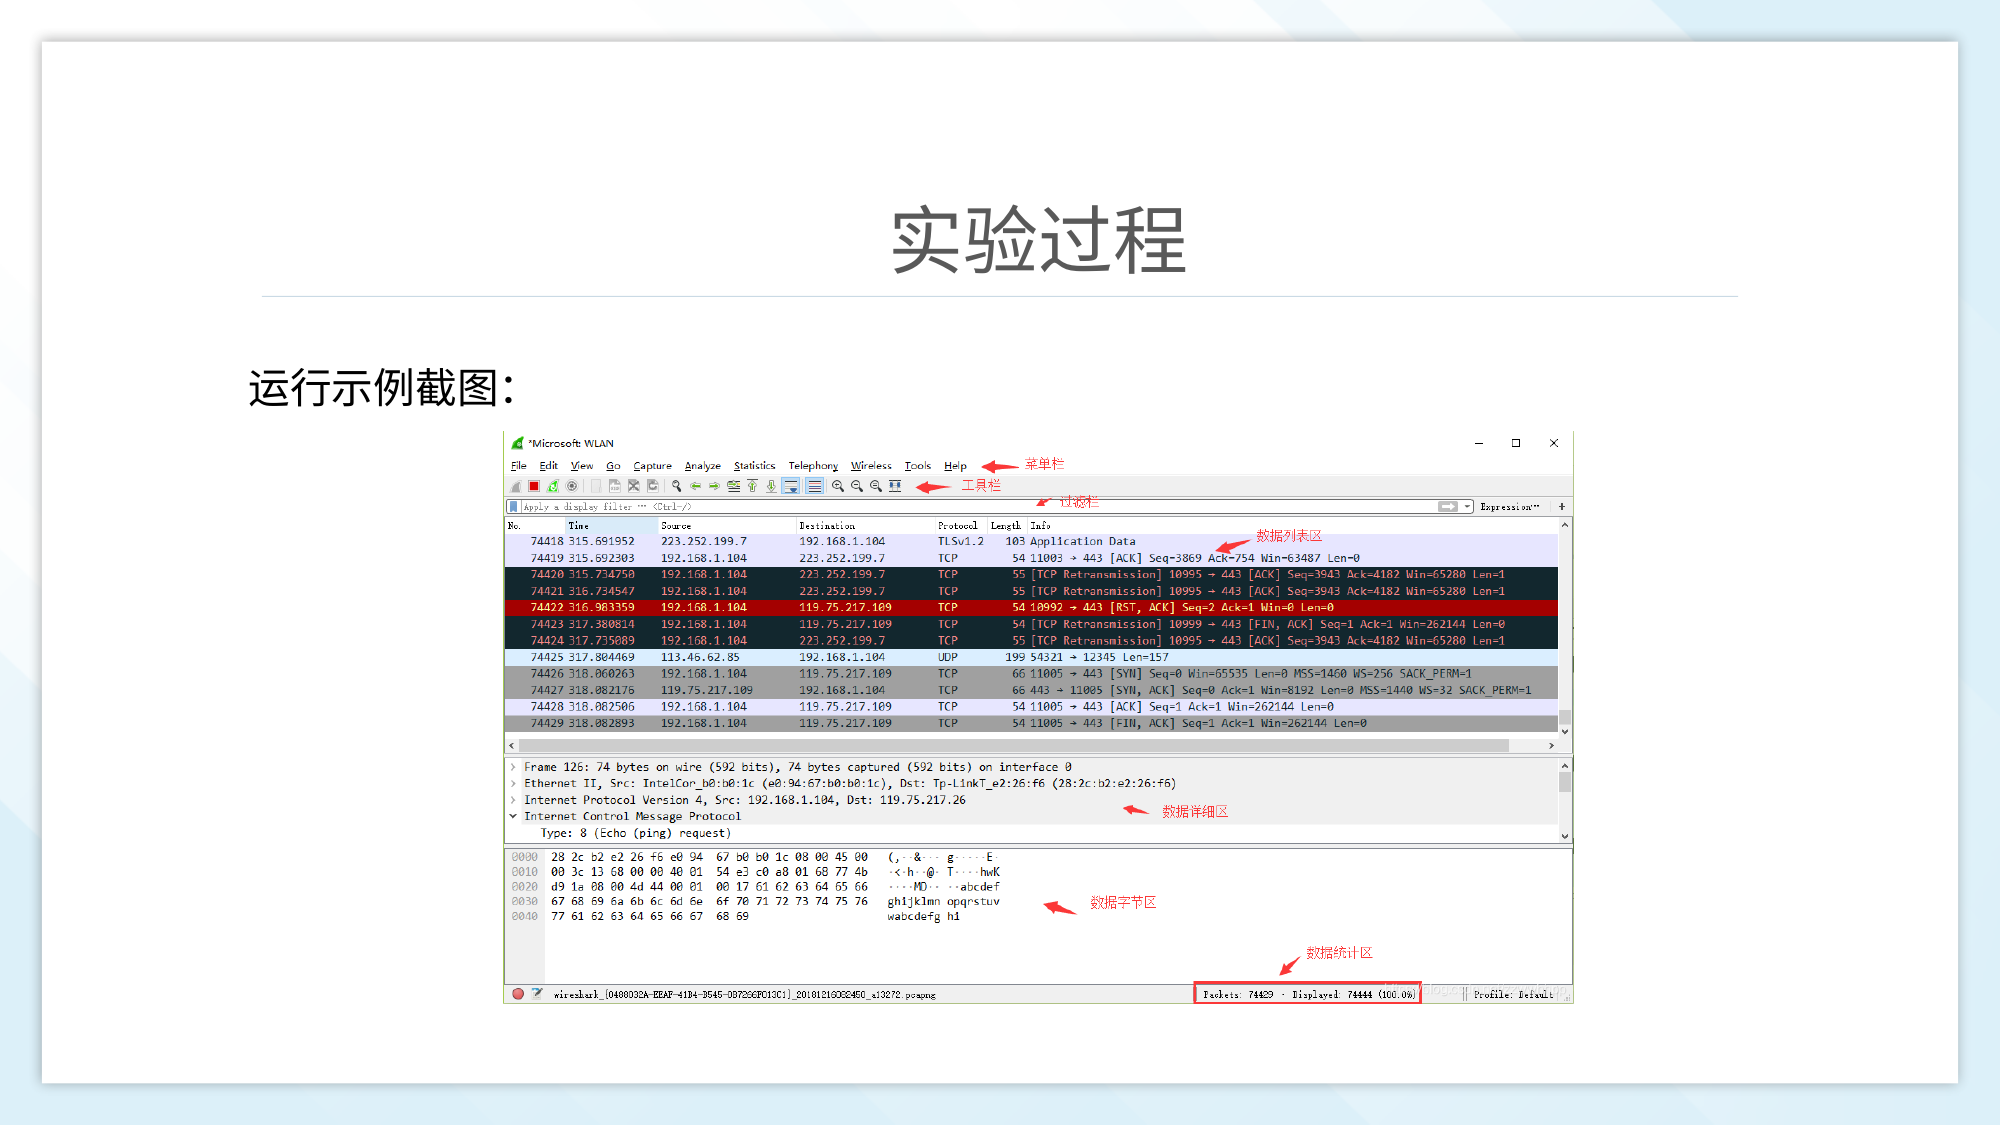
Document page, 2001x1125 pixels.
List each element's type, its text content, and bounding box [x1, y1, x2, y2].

picture [0, 0, 2001, 1125]
text_box 运行示例截图： [233, 354, 1643, 429]
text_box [261, 125, 1773, 297]
